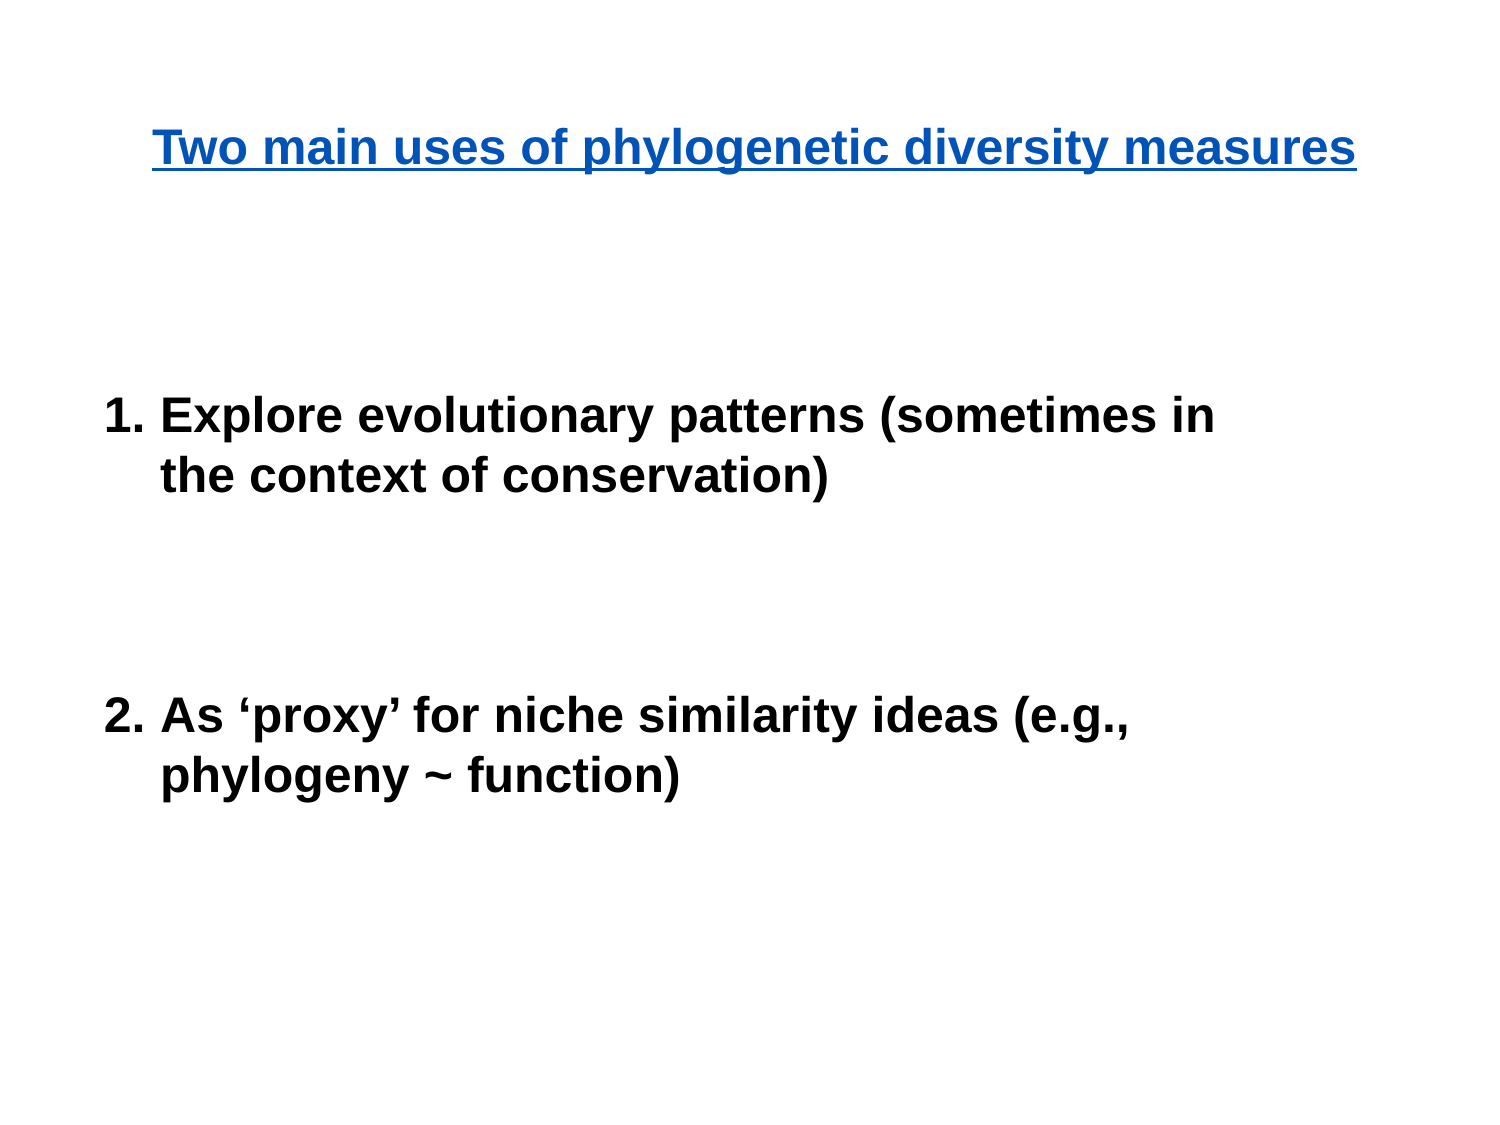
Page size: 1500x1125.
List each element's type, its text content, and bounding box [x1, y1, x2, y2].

text_box Explore evolutionary patterns (sometimes in the context of conservation) As ‘proxy’ for niche similarity ideas (e.g., phylogeny ~ function) [89, 374, 1299, 810]
text_box Two main uses of phylogenetic diversity measures [137, 107, 1373, 183]
